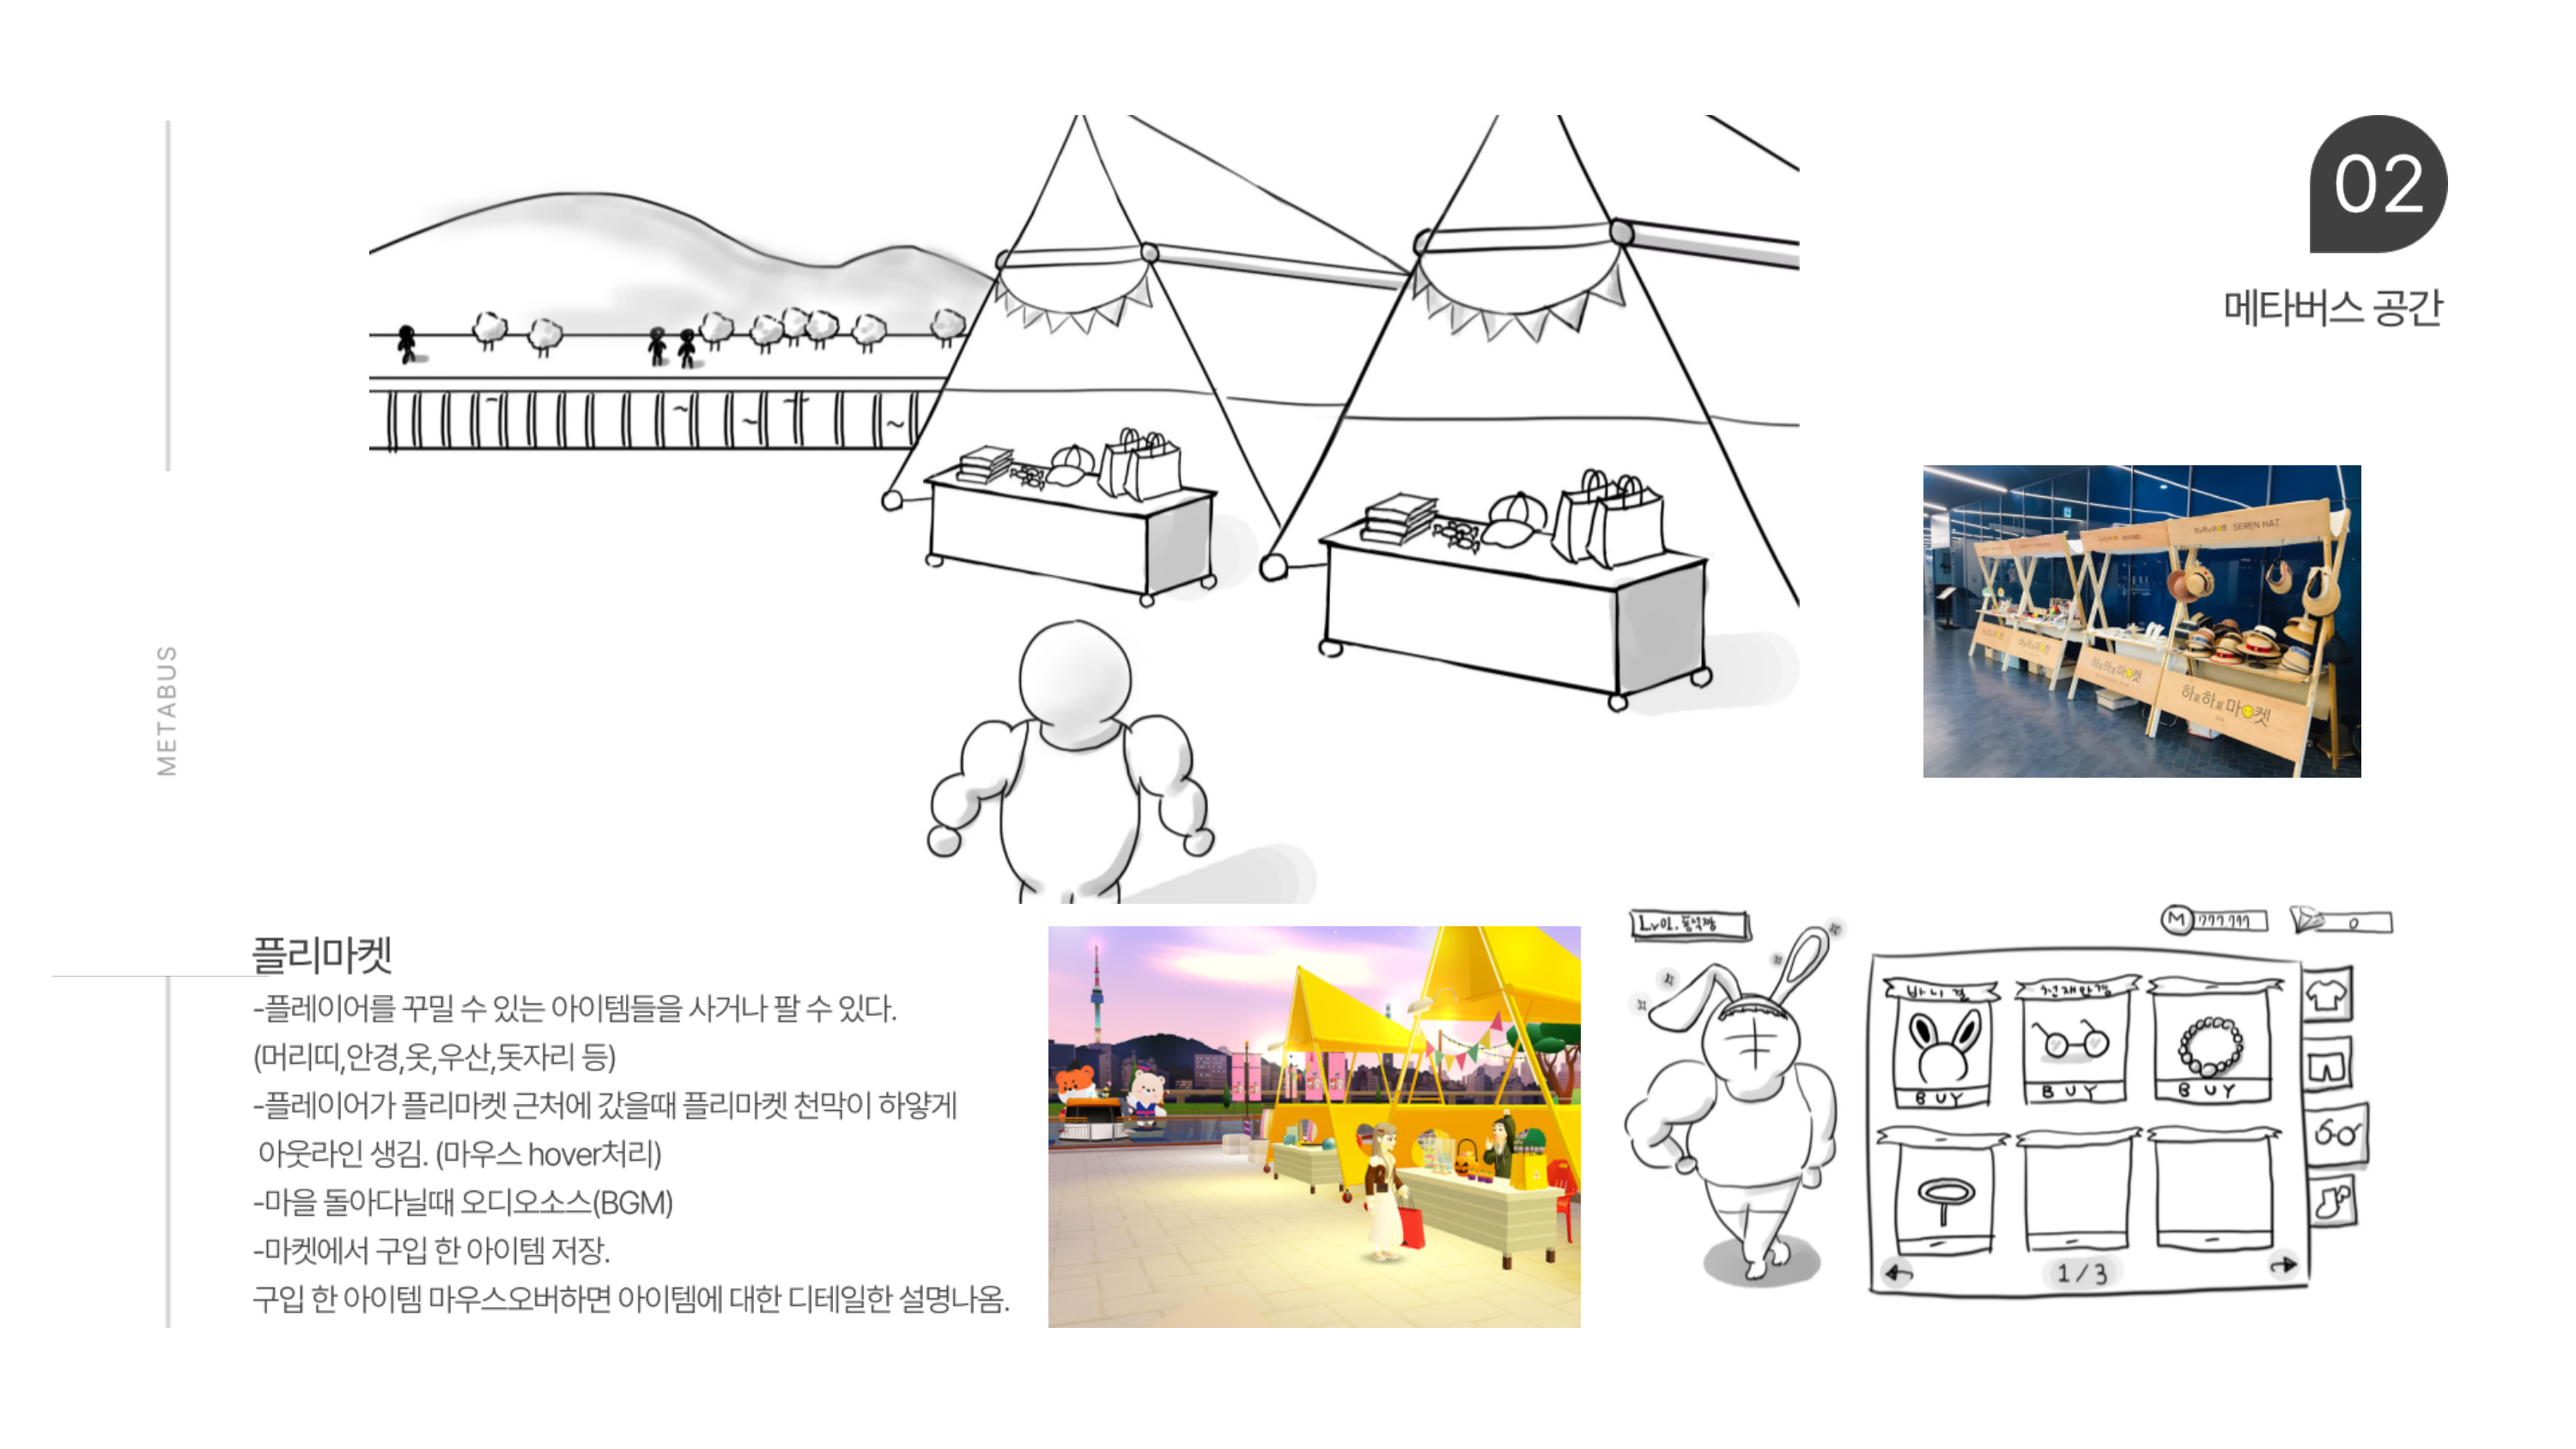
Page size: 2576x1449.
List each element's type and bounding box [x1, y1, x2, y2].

picture [2284, 115, 2455, 254]
picture [2075, 274, 2464, 348]
picture [1923, 465, 2361, 779]
picture [0, 115, 2406, 1343]
picture [1048, 925, 1581, 1328]
